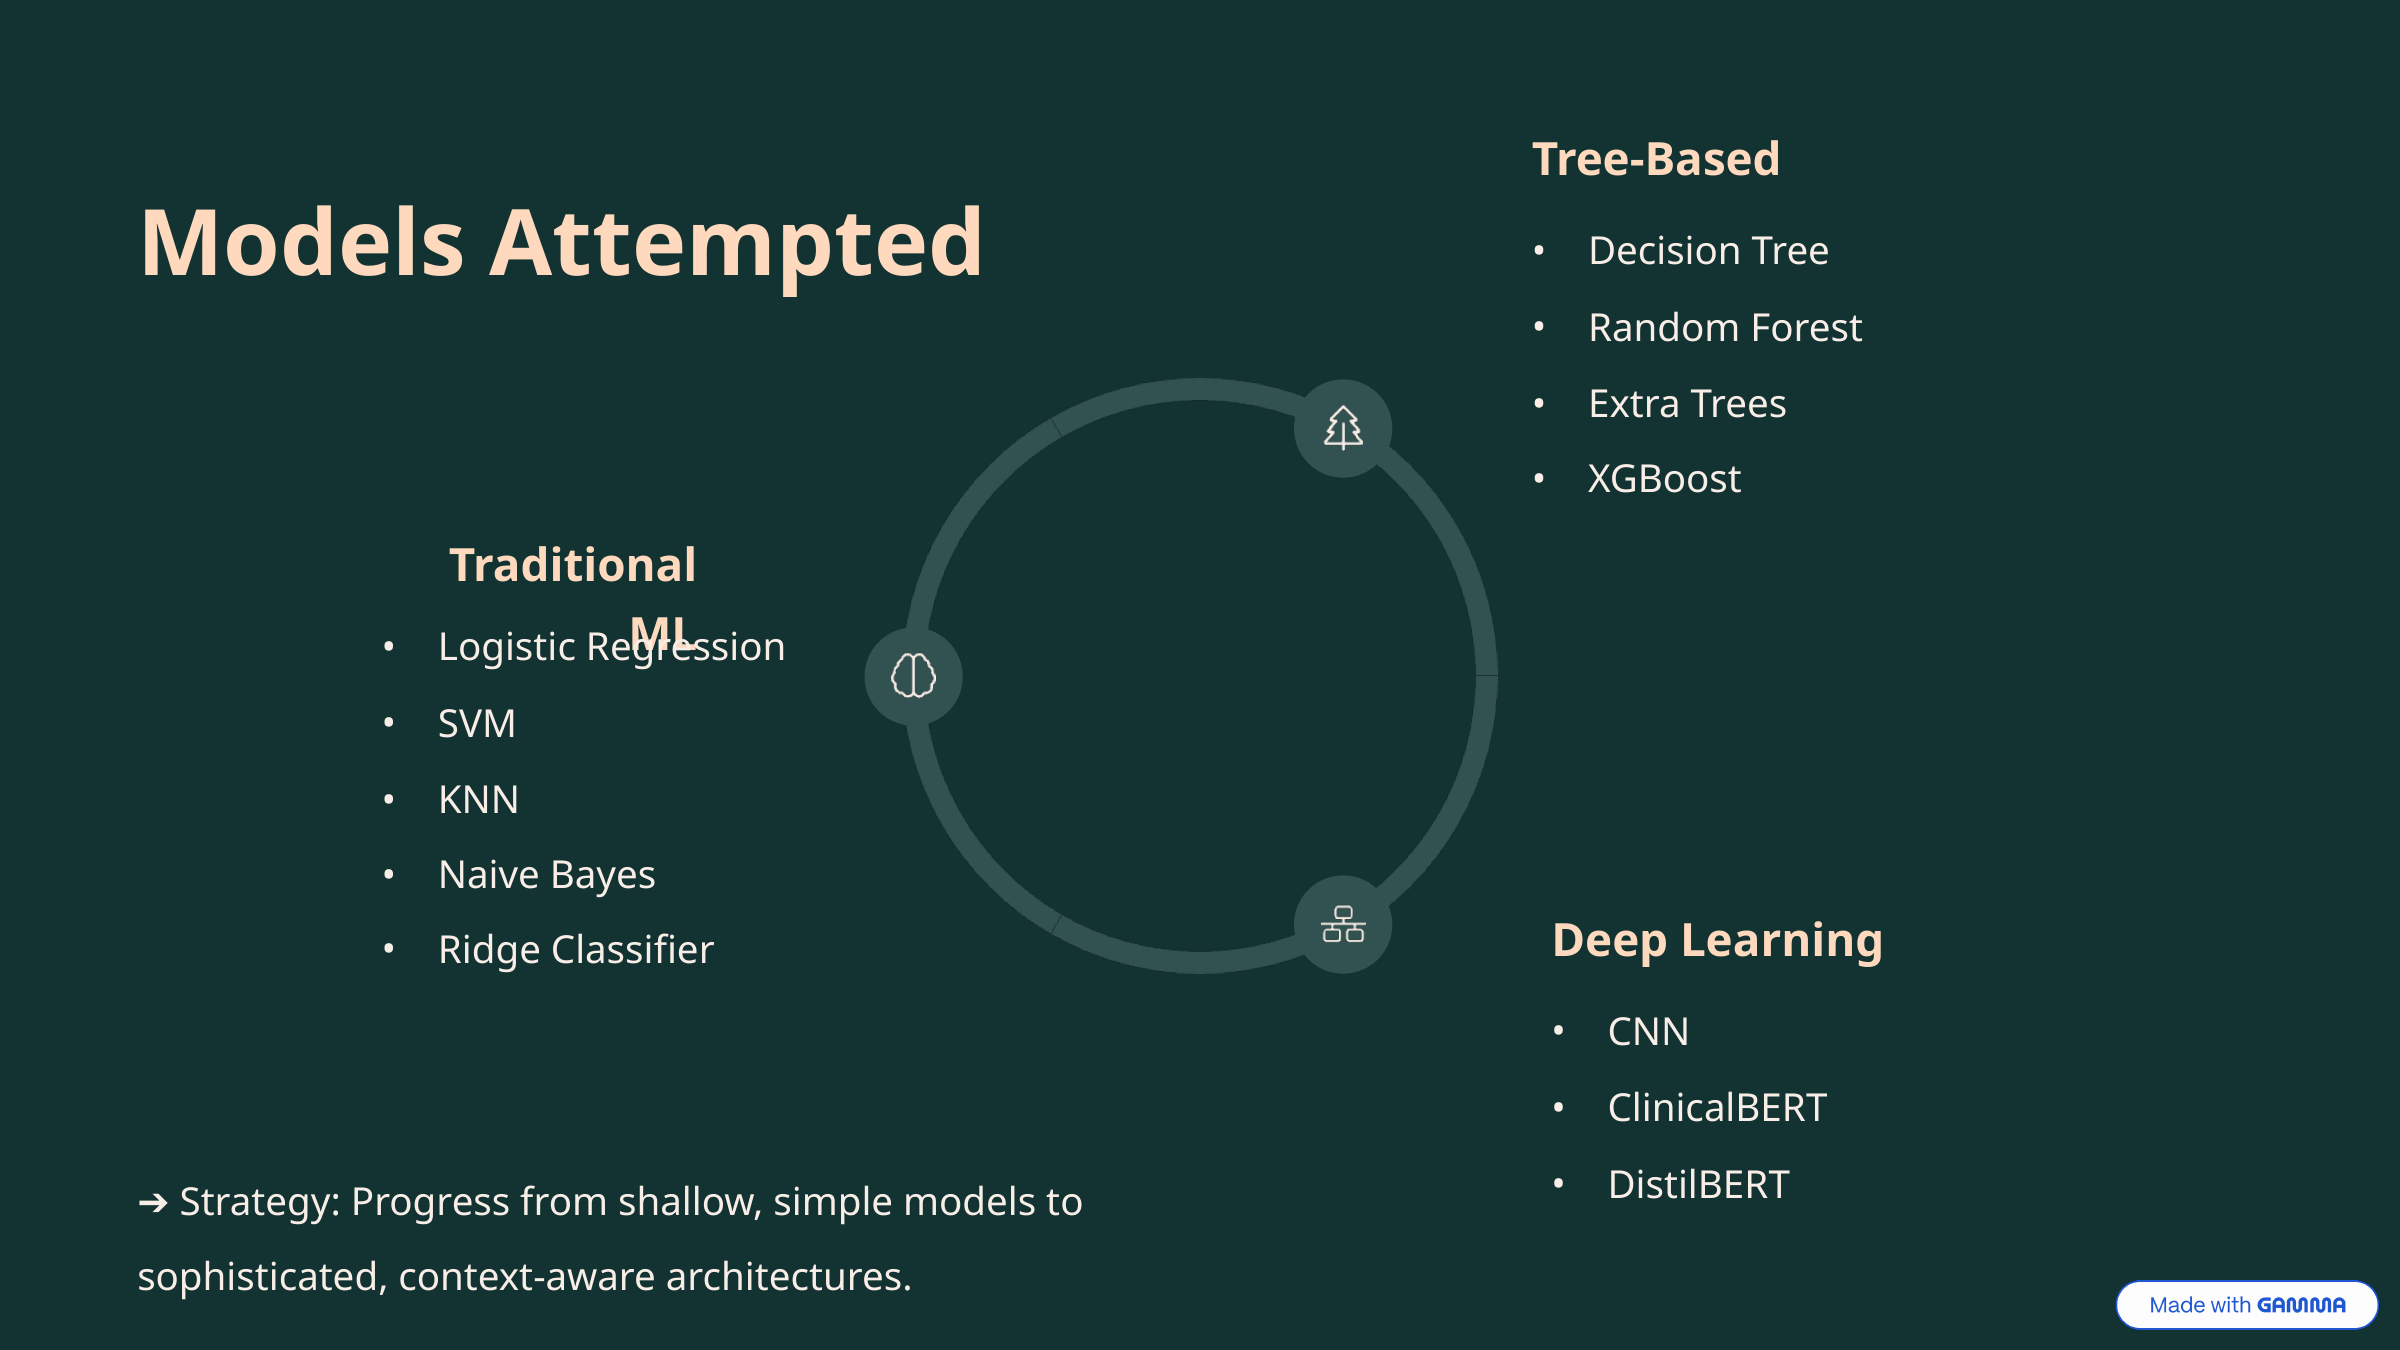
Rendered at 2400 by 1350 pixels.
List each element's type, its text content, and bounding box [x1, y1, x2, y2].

text_box DistilBERT [1551, 1131, 2258, 1195]
text_box CNN [1551, 978, 2258, 1041]
text_box Logistic Regression [381, 593, 844, 657]
text_box ClinicalBERT [1551, 1054, 2258, 1118]
text_box Extra Trees XGBoost [1531, 350, 2239, 414]
text_box Traditional ML [381, 521, 698, 580]
text_box KNN Naive Bayes Ridge Classifier [381, 746, 844, 810]
text_box [864, 630, 896, 723]
text_box Random Forest [1531, 273, 2239, 337]
picture [2106, 1271, 2389, 1339]
text_box SVM [381, 670, 844, 733]
text_box ➔ Strategy: Progress from shallow, simple models to sophisticated, context-aware architectures. [137, 1148, 1294, 1277]
text_box Decision Tree [1531, 197, 2239, 261]
text_box Models Attempted [137, 155, 1062, 272]
text_box Tree-Based [1531, 116, 1994, 174]
picture [891, 378, 1498, 975]
text_box Deep Learning [1551, 896, 2014, 955]
